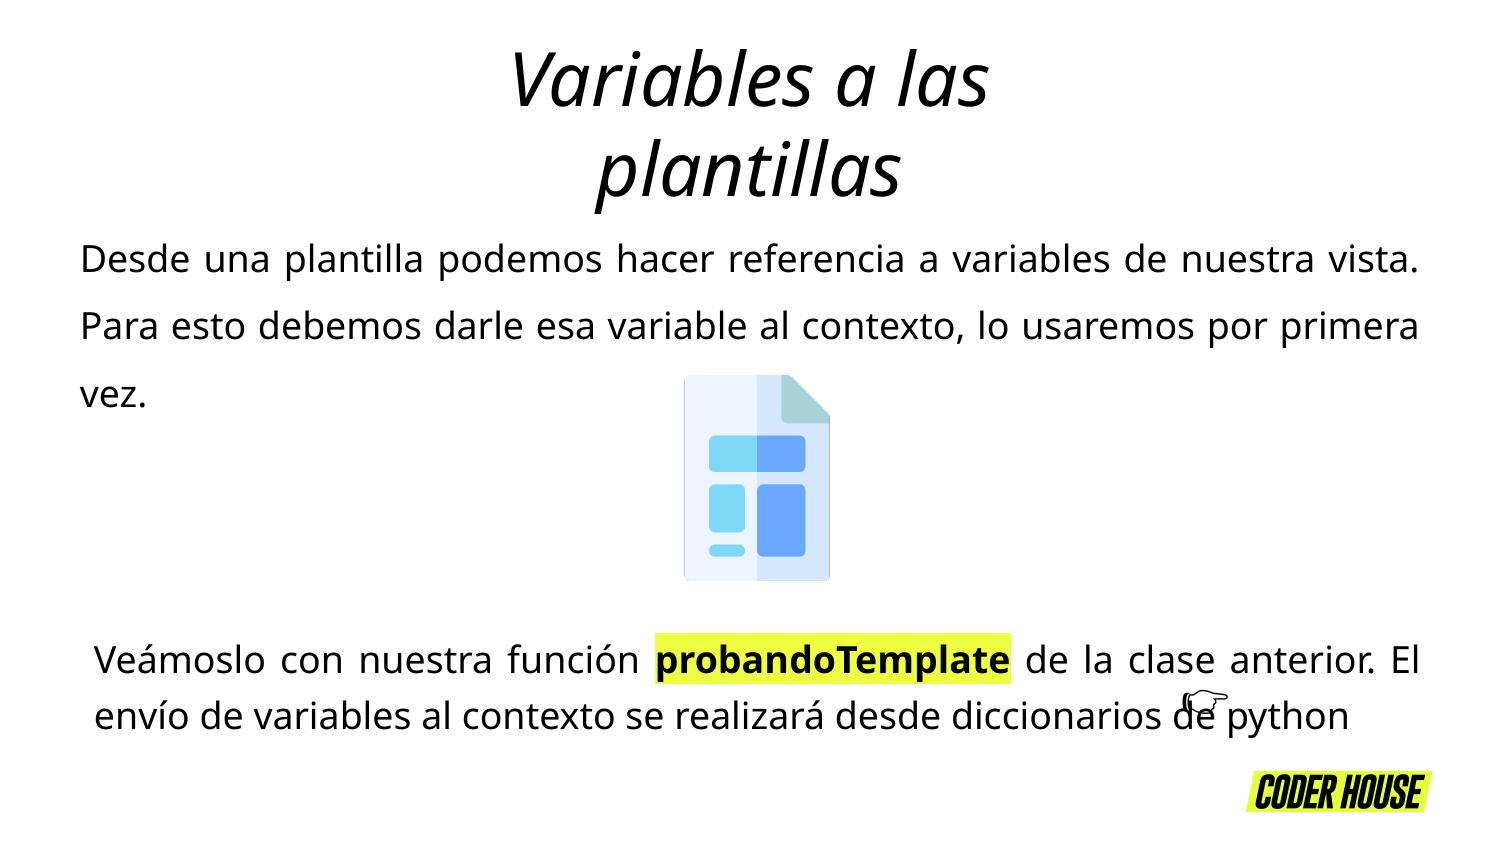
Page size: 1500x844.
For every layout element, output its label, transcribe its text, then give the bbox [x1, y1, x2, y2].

text_box Veámoslo con nuestra función probandoTemplate de la clase anterior. El envío de variables al contexto se realizará desde diccionarios de python [78, 613, 1436, 754]
picture [654, 375, 861, 582]
picture [1241, 764, 1437, 819]
text_box Desde una plantilla podemos hacer referencia a variables de nuestra vista. Para esto debemos darle esa variable al contexto, lo usaremos por primera vez. [64, 197, 1436, 527]
text_box Variables a las plantillas [358, 40, 1142, 203]
text_box 👉 [1166, 659, 1263, 737]
